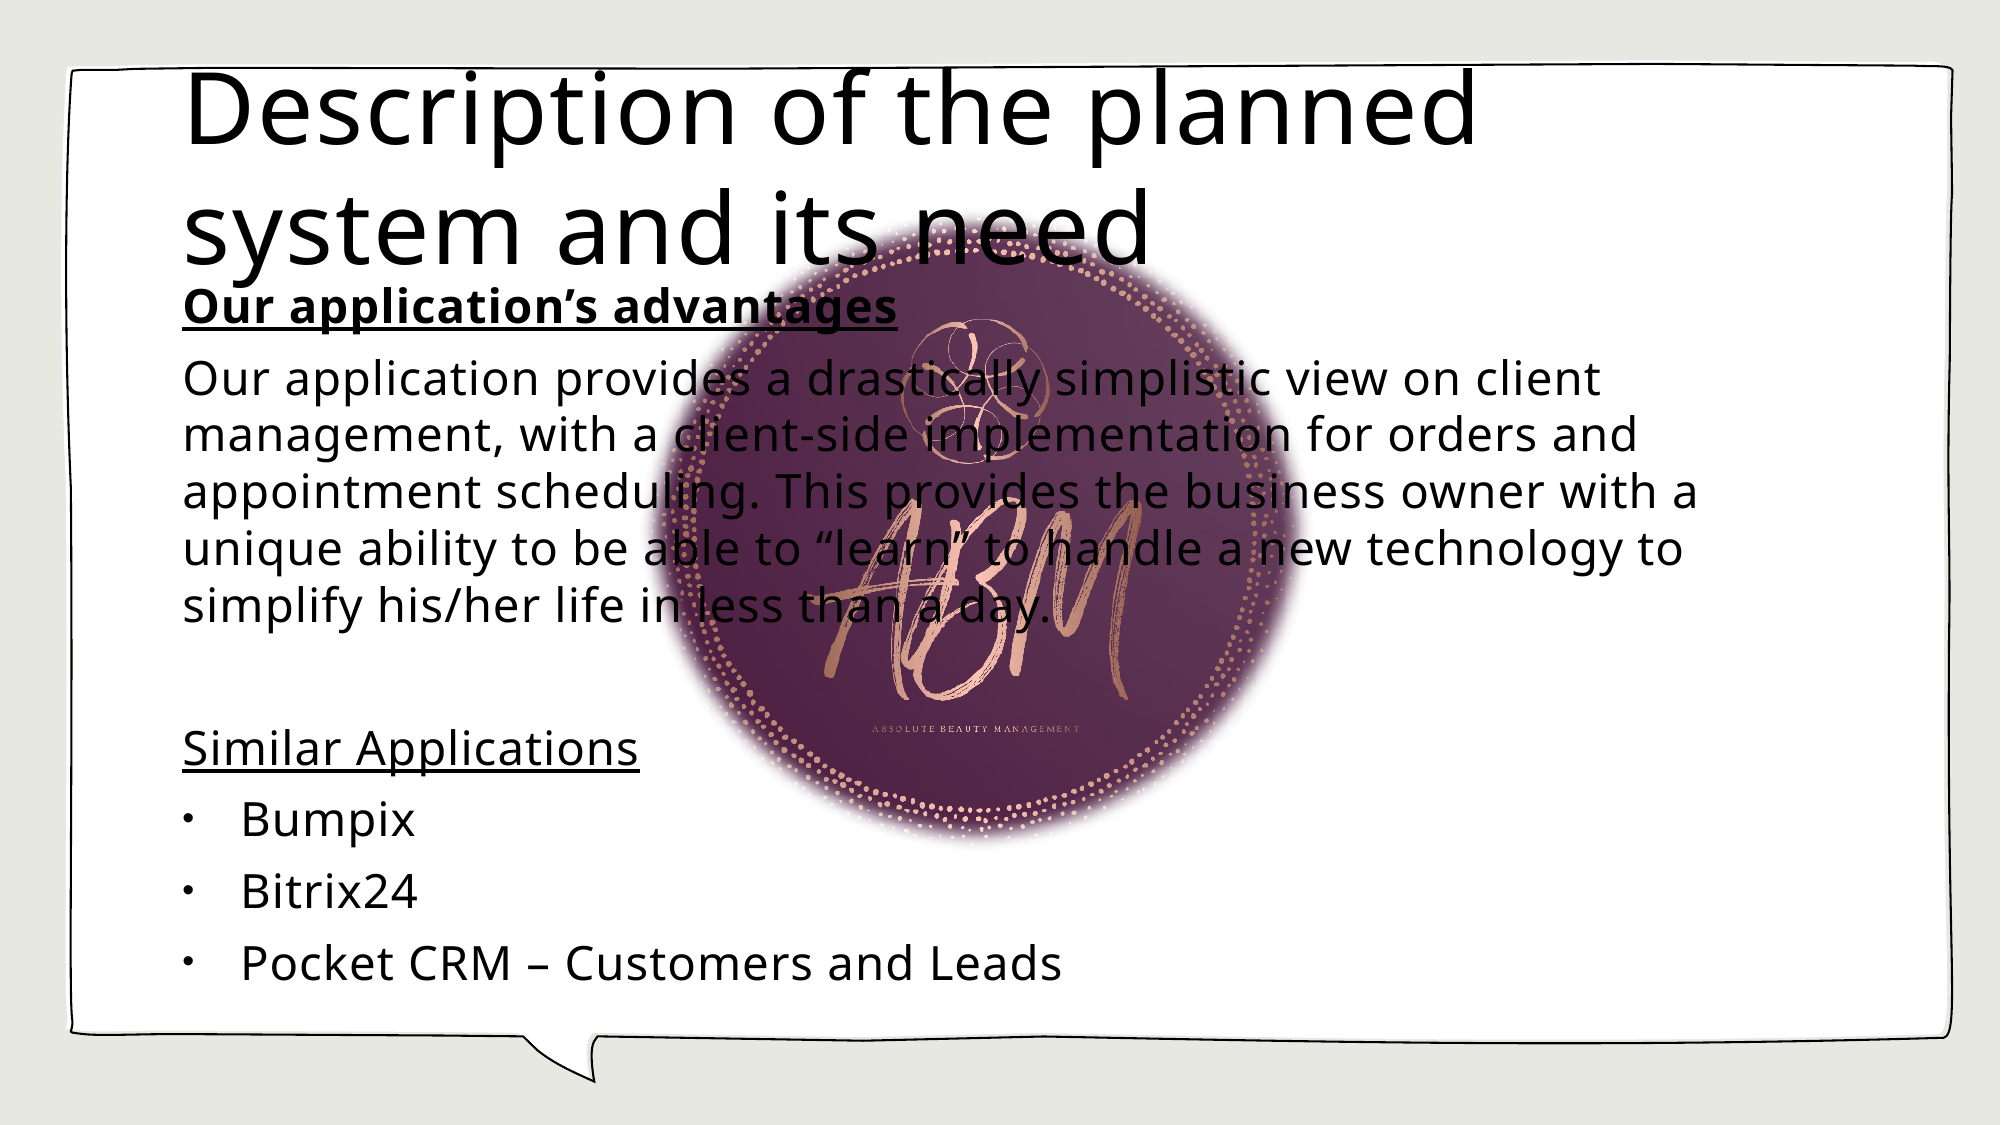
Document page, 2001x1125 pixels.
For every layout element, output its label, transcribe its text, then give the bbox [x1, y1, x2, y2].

picture [850, 238, 1104, 268]
list Our application’s advantages Our application provides a drastically simplistic view on client management, with a client-side implementation for orders and appointment scheduling. This provides the business owner with a unique ability to be able to “learn” to handle a new technology to simplify his/her life in less than a day. Similar Applications Bumpix Bitrix24 Pocket CRM – Customers and Leads [167, 268, 1863, 1001]
title Description of the planned system and its need [167, 91, 1863, 238]
